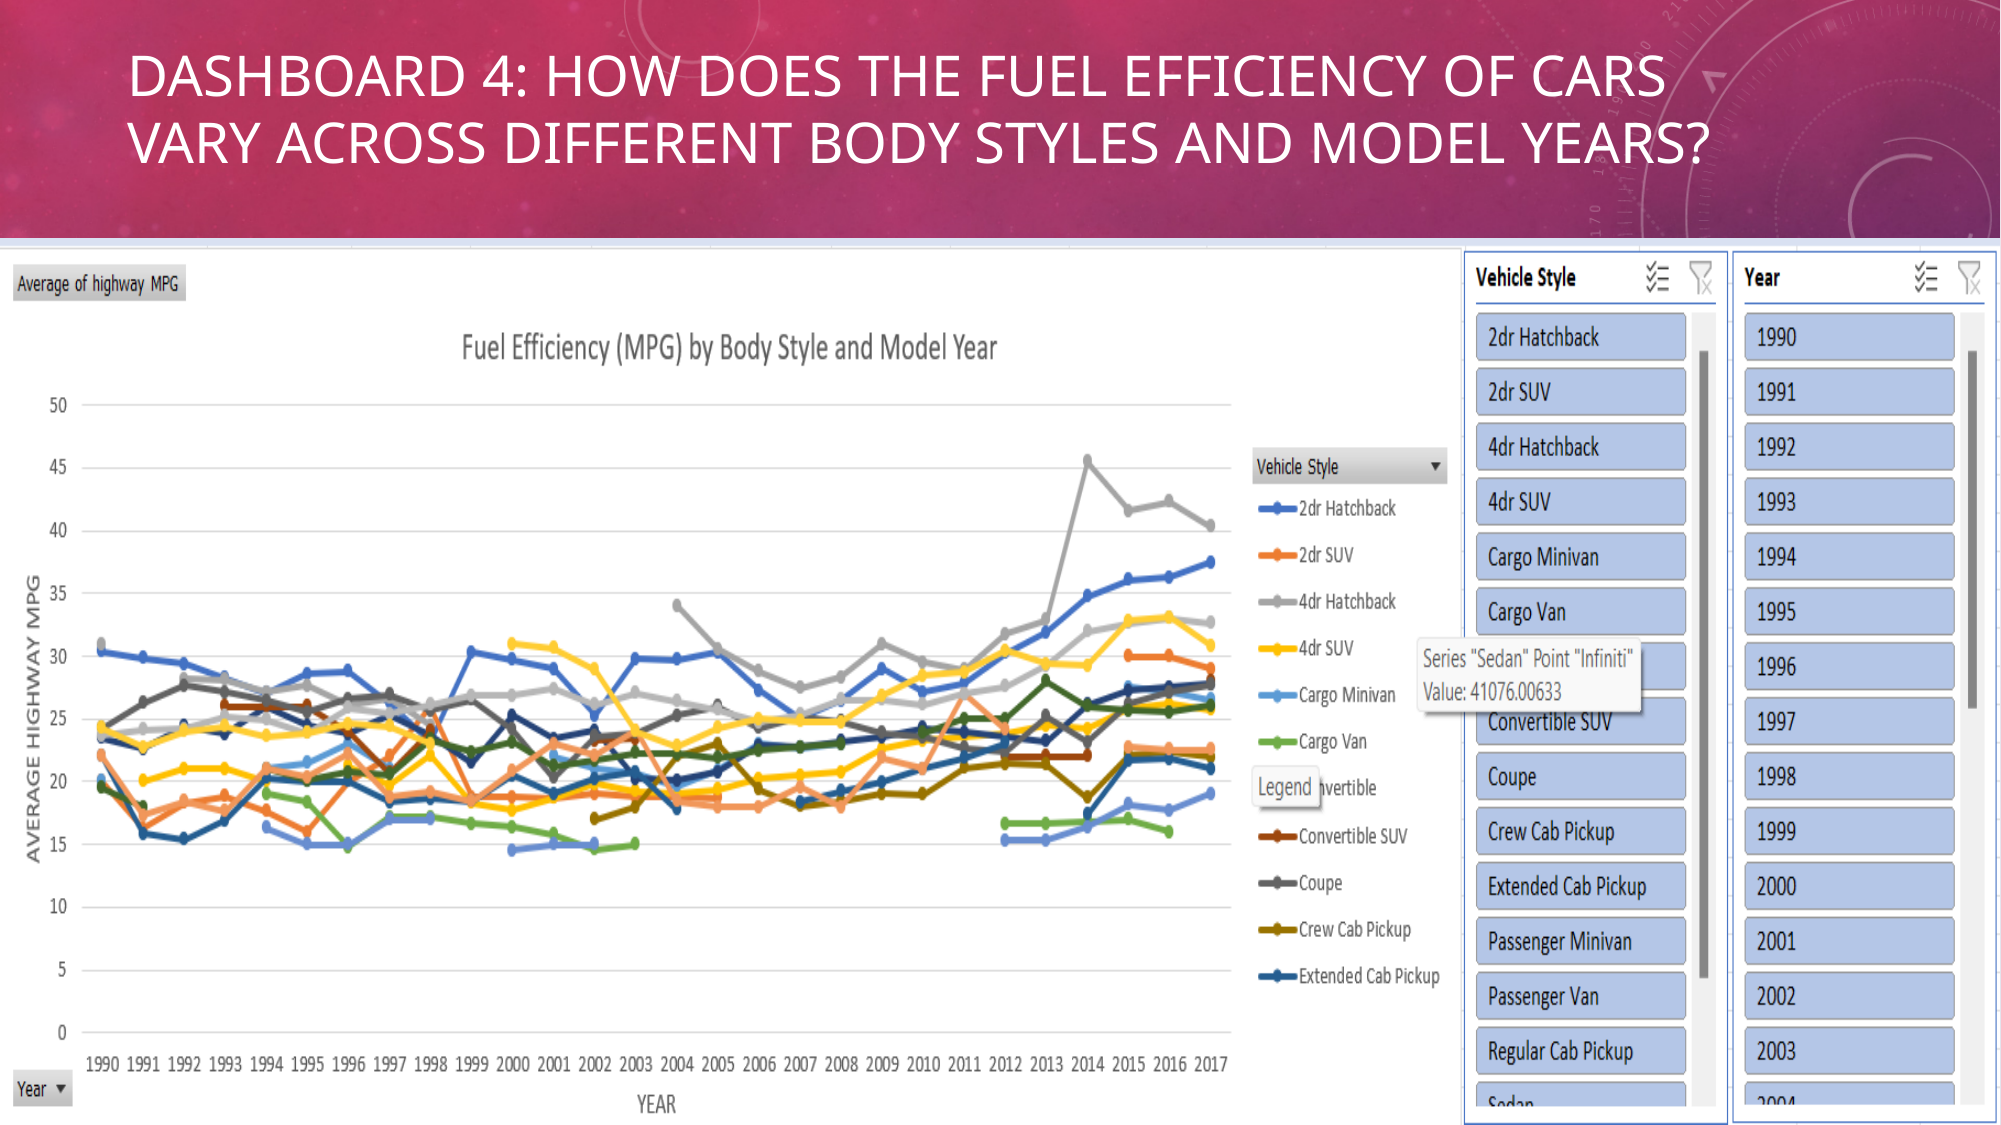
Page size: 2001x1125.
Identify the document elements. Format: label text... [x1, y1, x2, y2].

title DASHBOARD 4: How does the fuel efficiency of cars vary across different body styles and model years? [112, 21, 1775, 236]
picture [0, 0, 2001, 1125]
